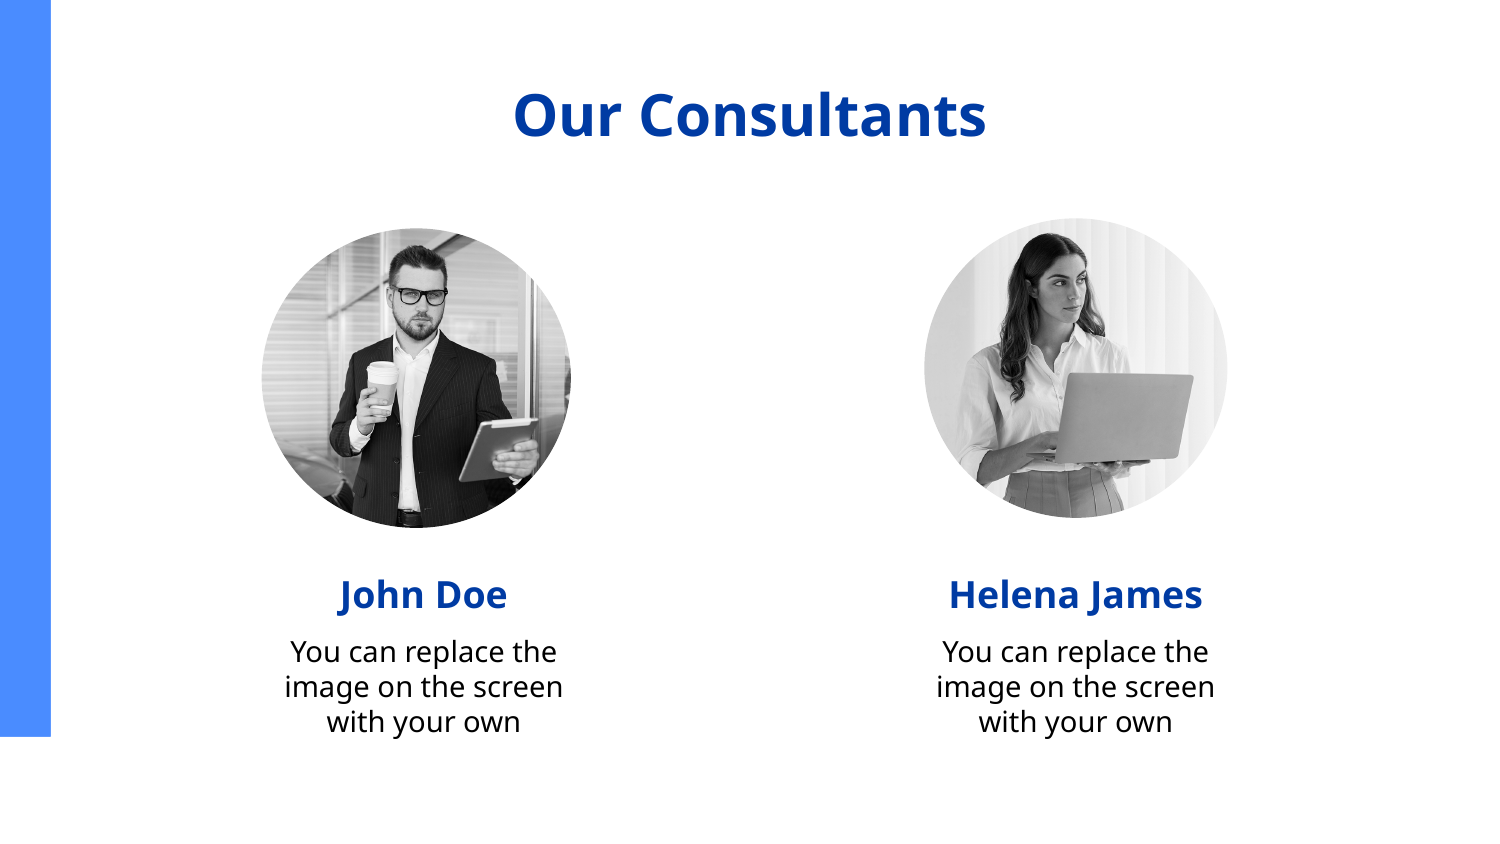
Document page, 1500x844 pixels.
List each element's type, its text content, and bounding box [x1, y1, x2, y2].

subtitle Helena James [890, 556, 1262, 617]
subtitle You can replace the image on the screen with your own [238, 617, 610, 737]
picture [261, 228, 572, 529]
picture [924, 218, 1228, 519]
text_box [0, 0, 51, 737]
subtitle You can replace the image on the screen with your own [890, 617, 1262, 737]
title Our Consultants [117, 62, 1383, 157]
subtitle John Doe [238, 556, 610, 617]
